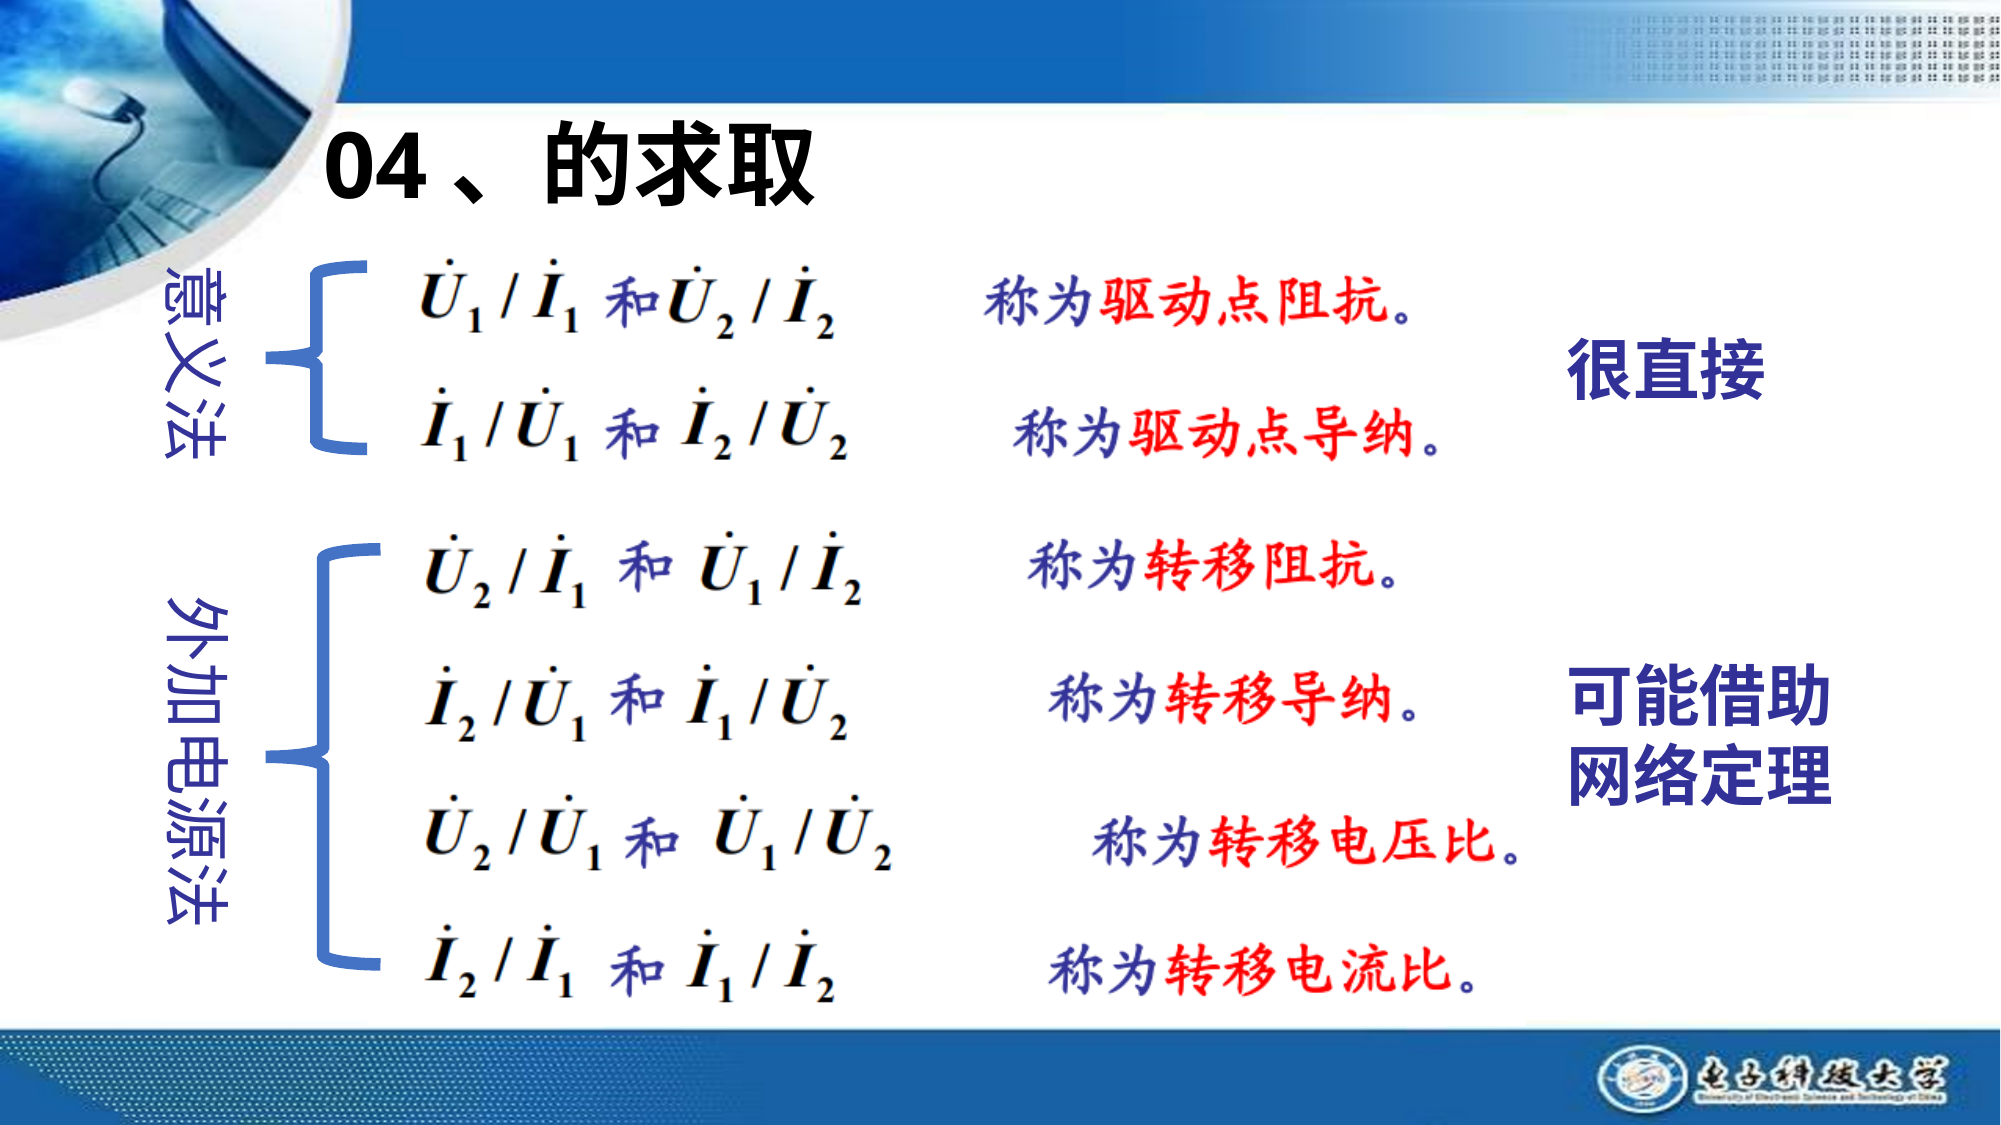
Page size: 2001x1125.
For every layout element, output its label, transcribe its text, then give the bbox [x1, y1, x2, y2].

text_box 很直接 [1551, 320, 2000, 416]
text_box [265, 549, 367, 965]
text_box 意义法 [133, 248, 245, 488]
picture [0, 0, 2001, 1125]
text_box 外加电源法 [135, 580, 247, 996]
text_box 可能借助网络定理 [1551, 646, 1903, 821]
text_box [265, 353, 308, 363]
